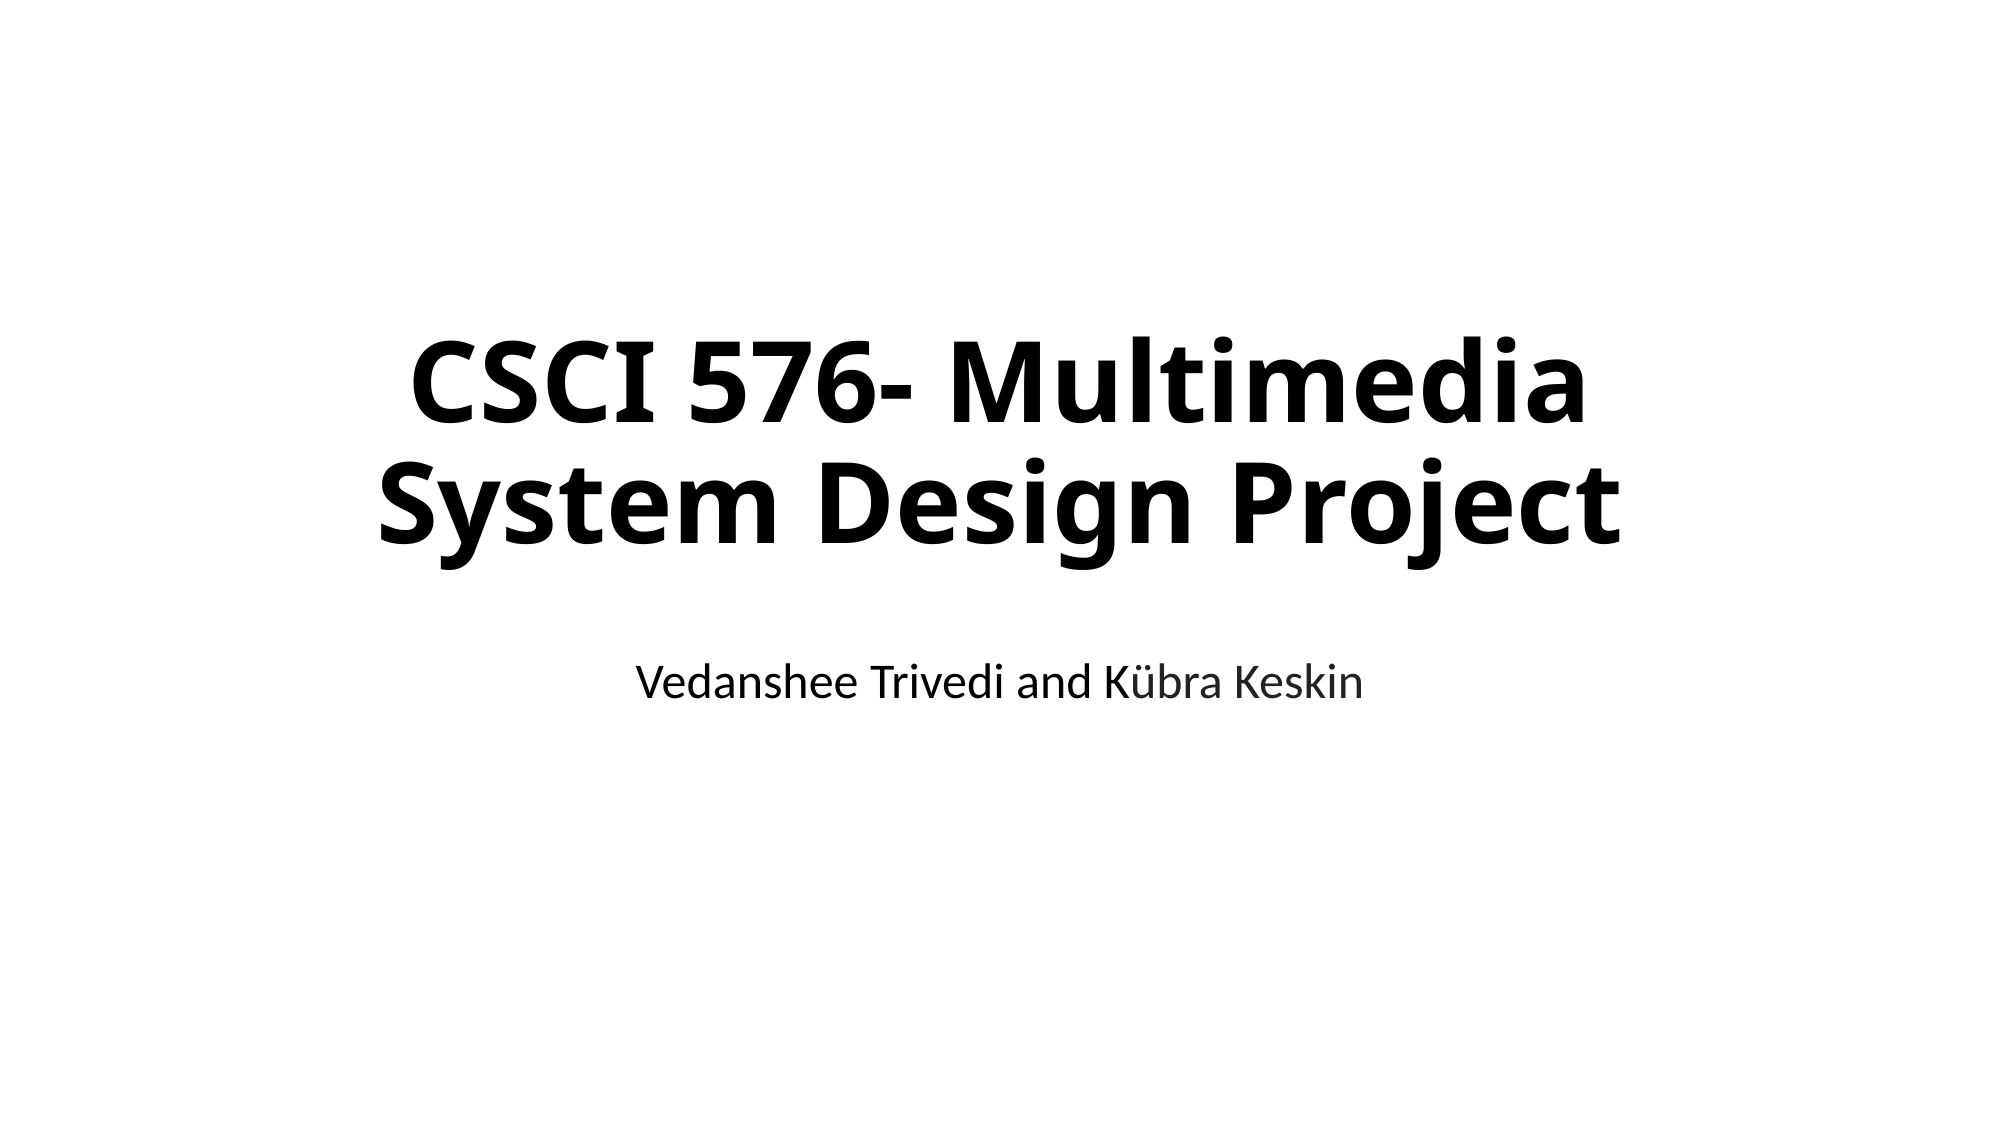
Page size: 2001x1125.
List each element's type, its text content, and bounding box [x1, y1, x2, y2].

subtitle Vedanshee Trivedi and Kübra Keskin [249, 648, 1750, 863]
title CSCI 576- Multimedia System Design Project [249, 184, 1750, 576]
